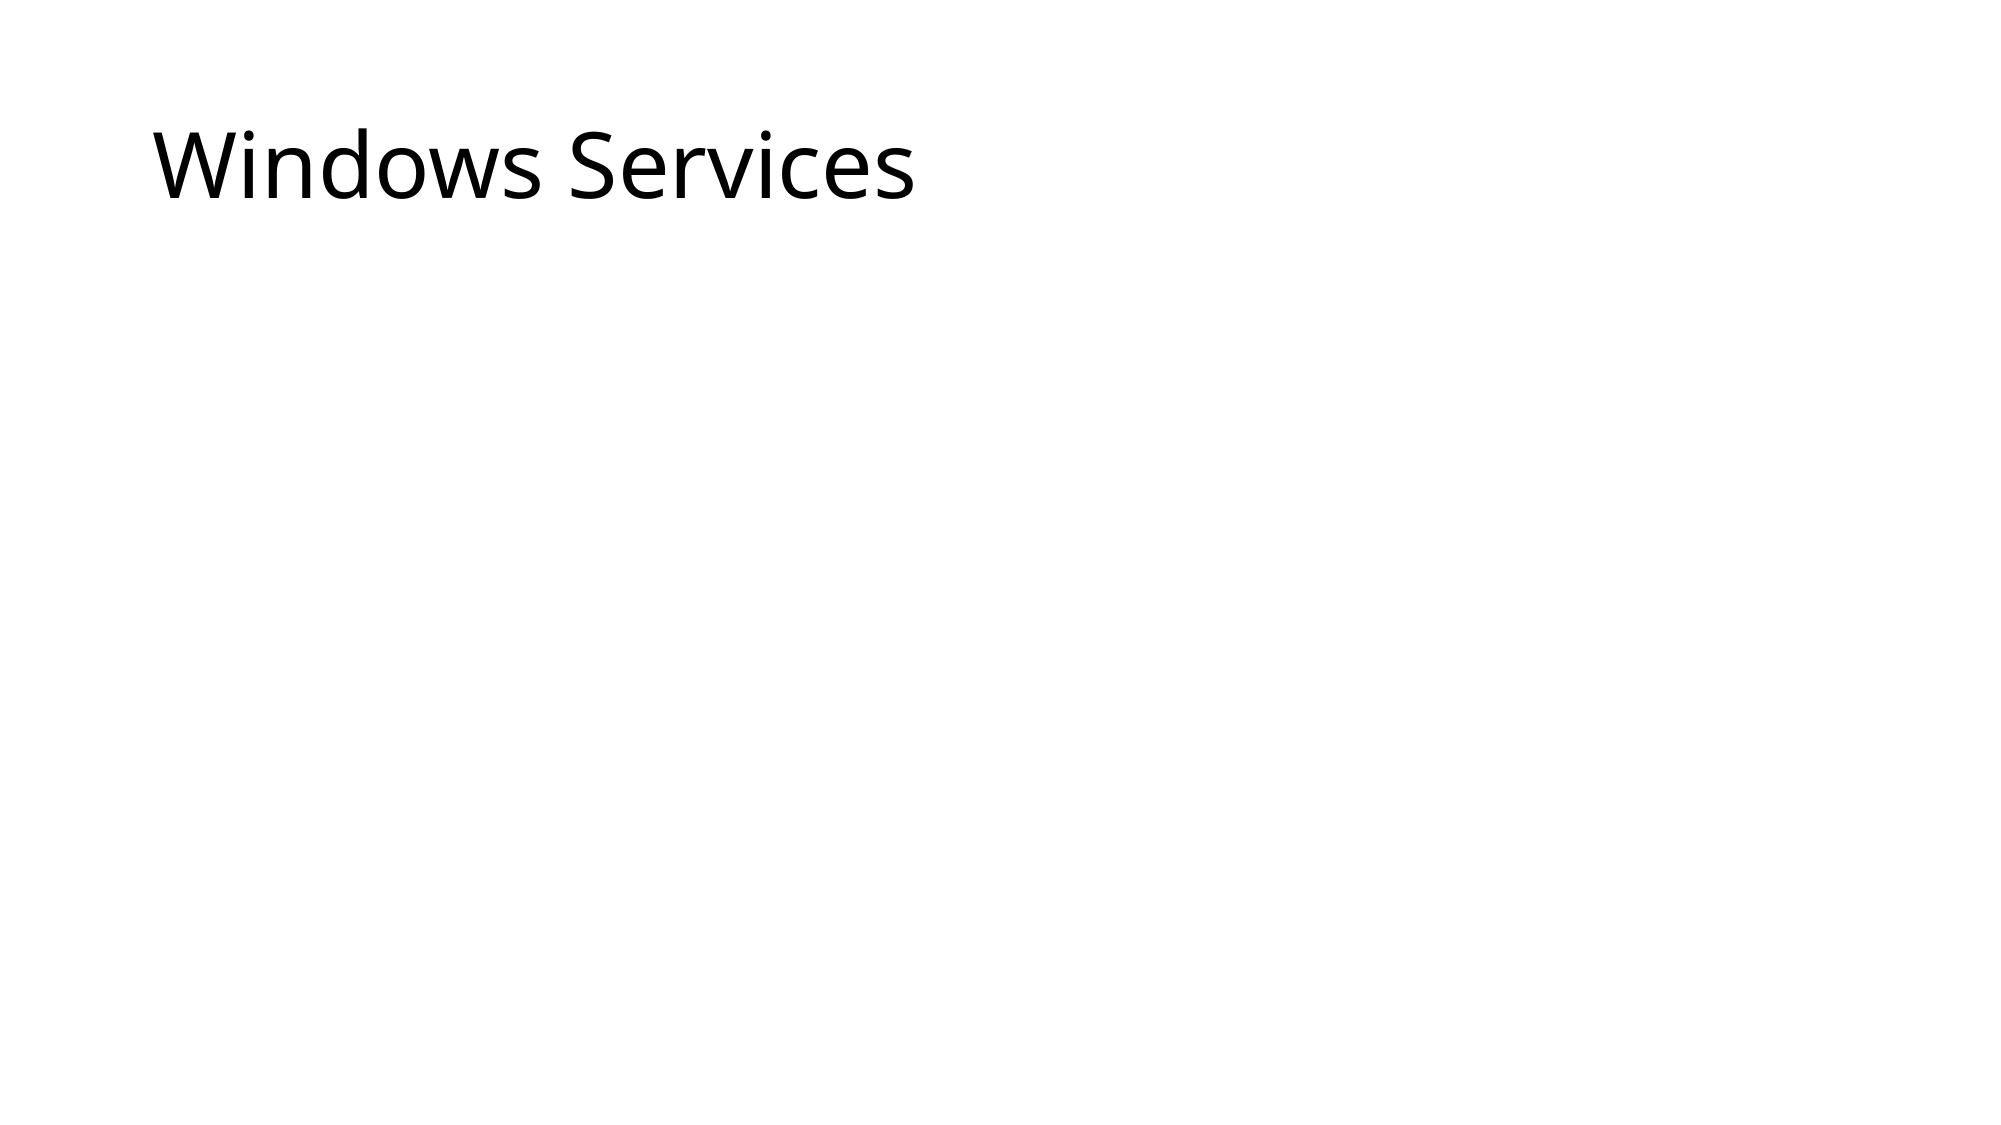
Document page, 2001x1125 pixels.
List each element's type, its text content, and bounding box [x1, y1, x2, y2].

title Windows Services [137, 59, 1863, 278]
